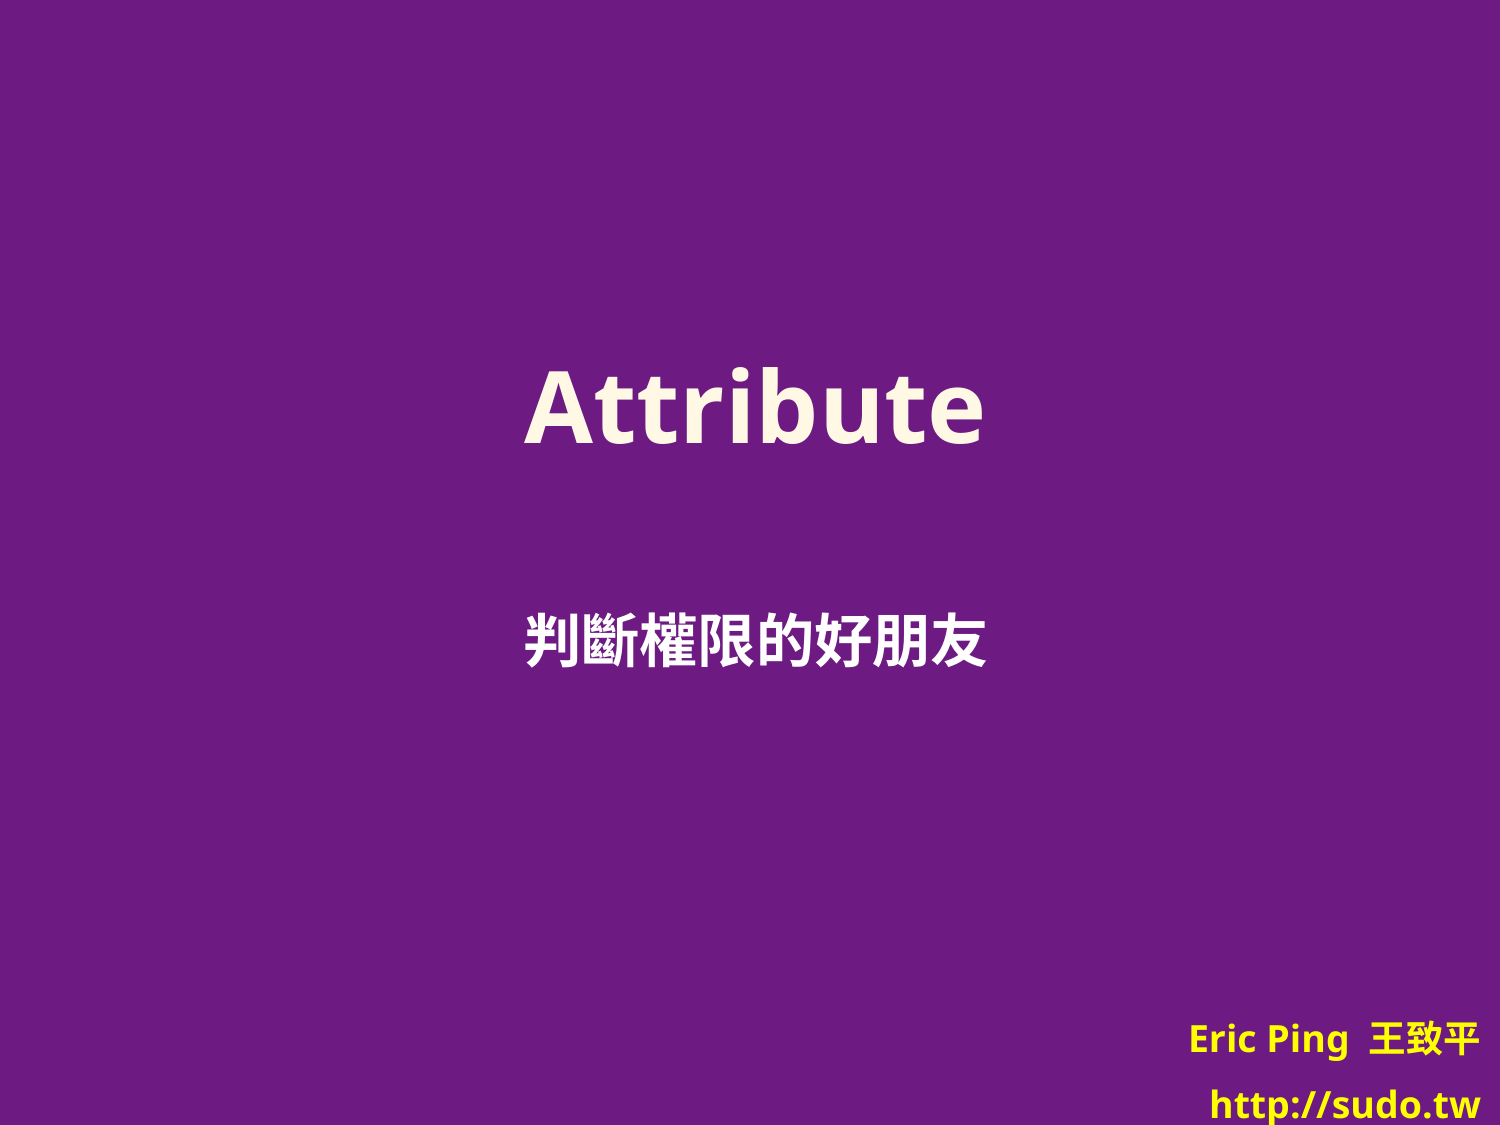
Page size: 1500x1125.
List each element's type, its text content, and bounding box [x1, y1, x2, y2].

list 判斷權限的好朋友 [118, 515, 1394, 764]
title Attribute [118, 292, 1394, 515]
